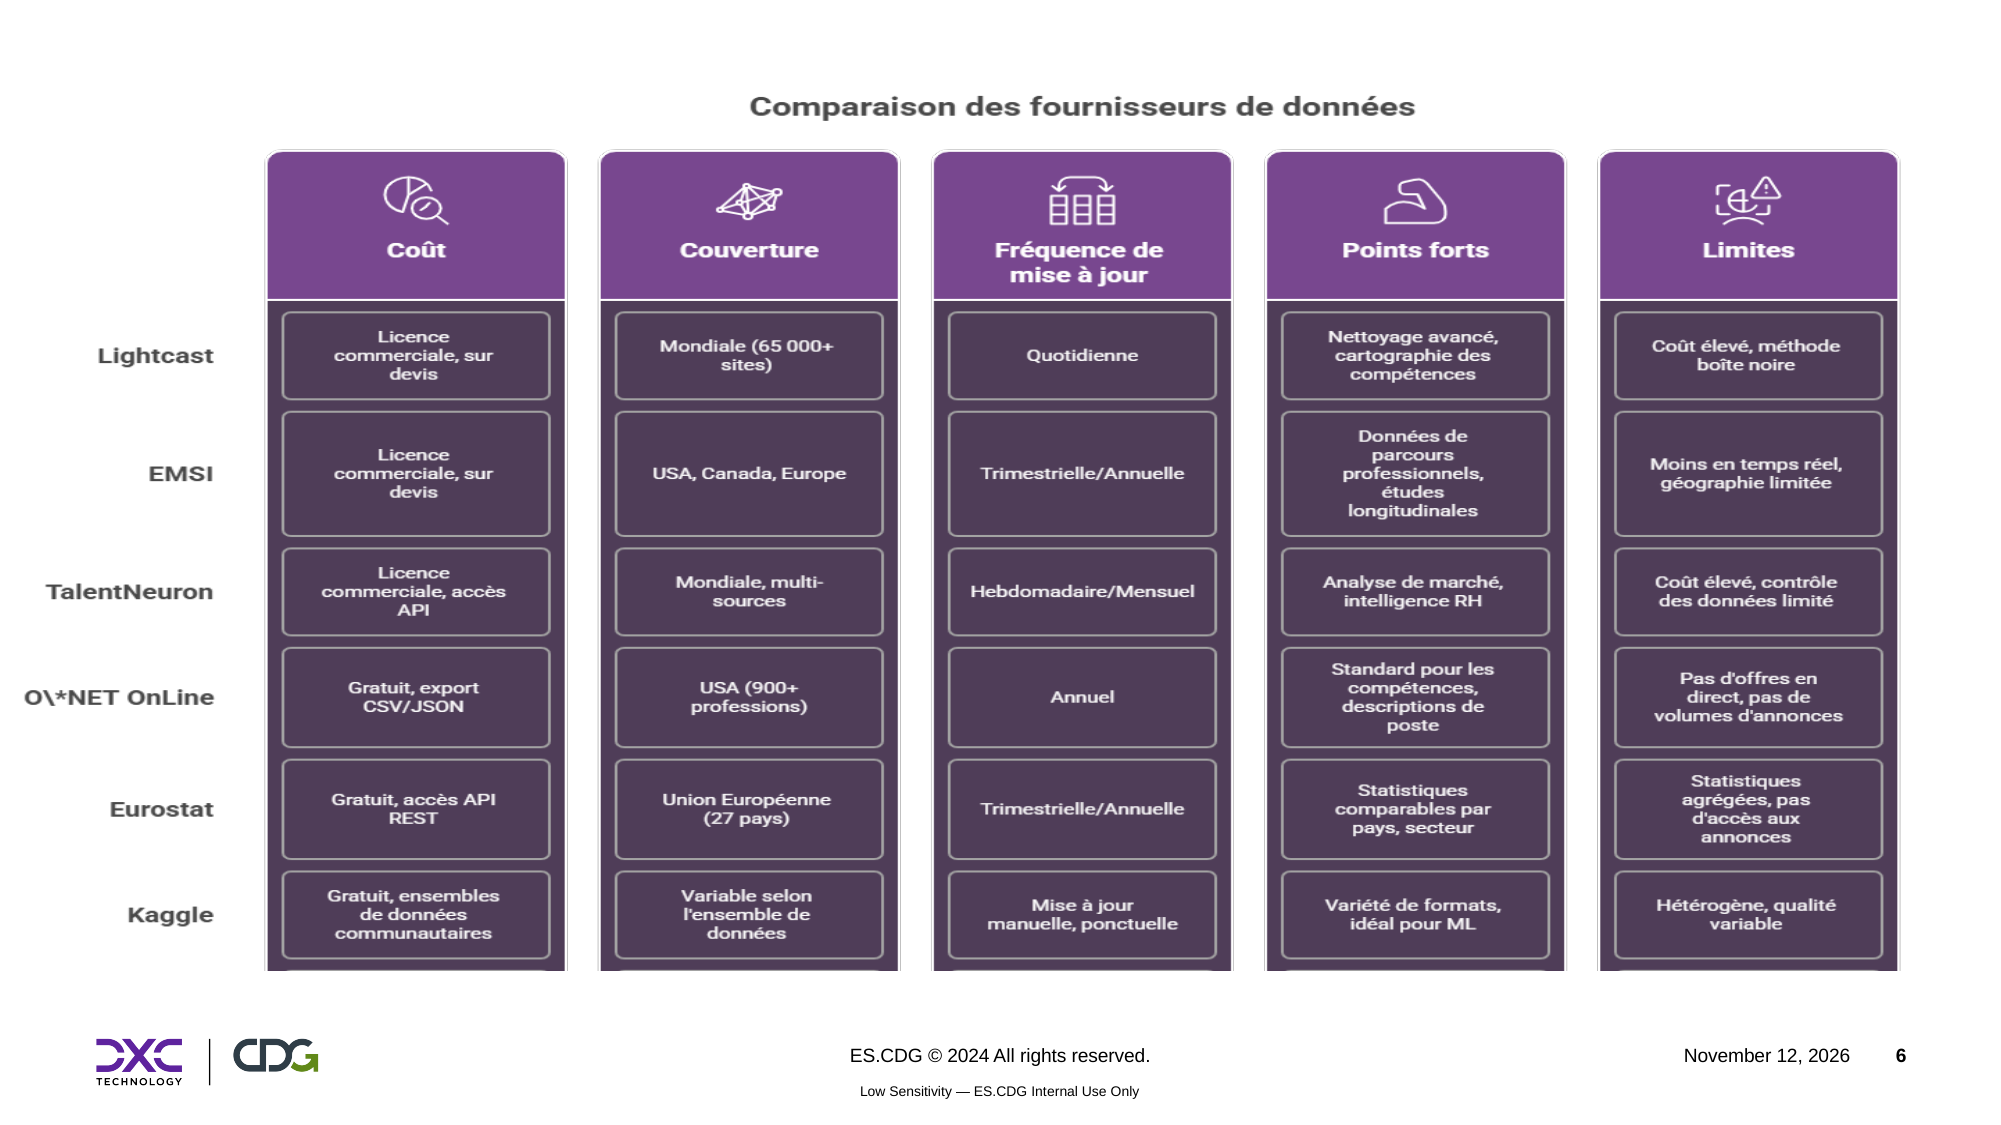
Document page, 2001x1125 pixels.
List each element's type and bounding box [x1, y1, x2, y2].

picture [68, 1023, 353, 1102]
list [0, 39, 2000, 971]
